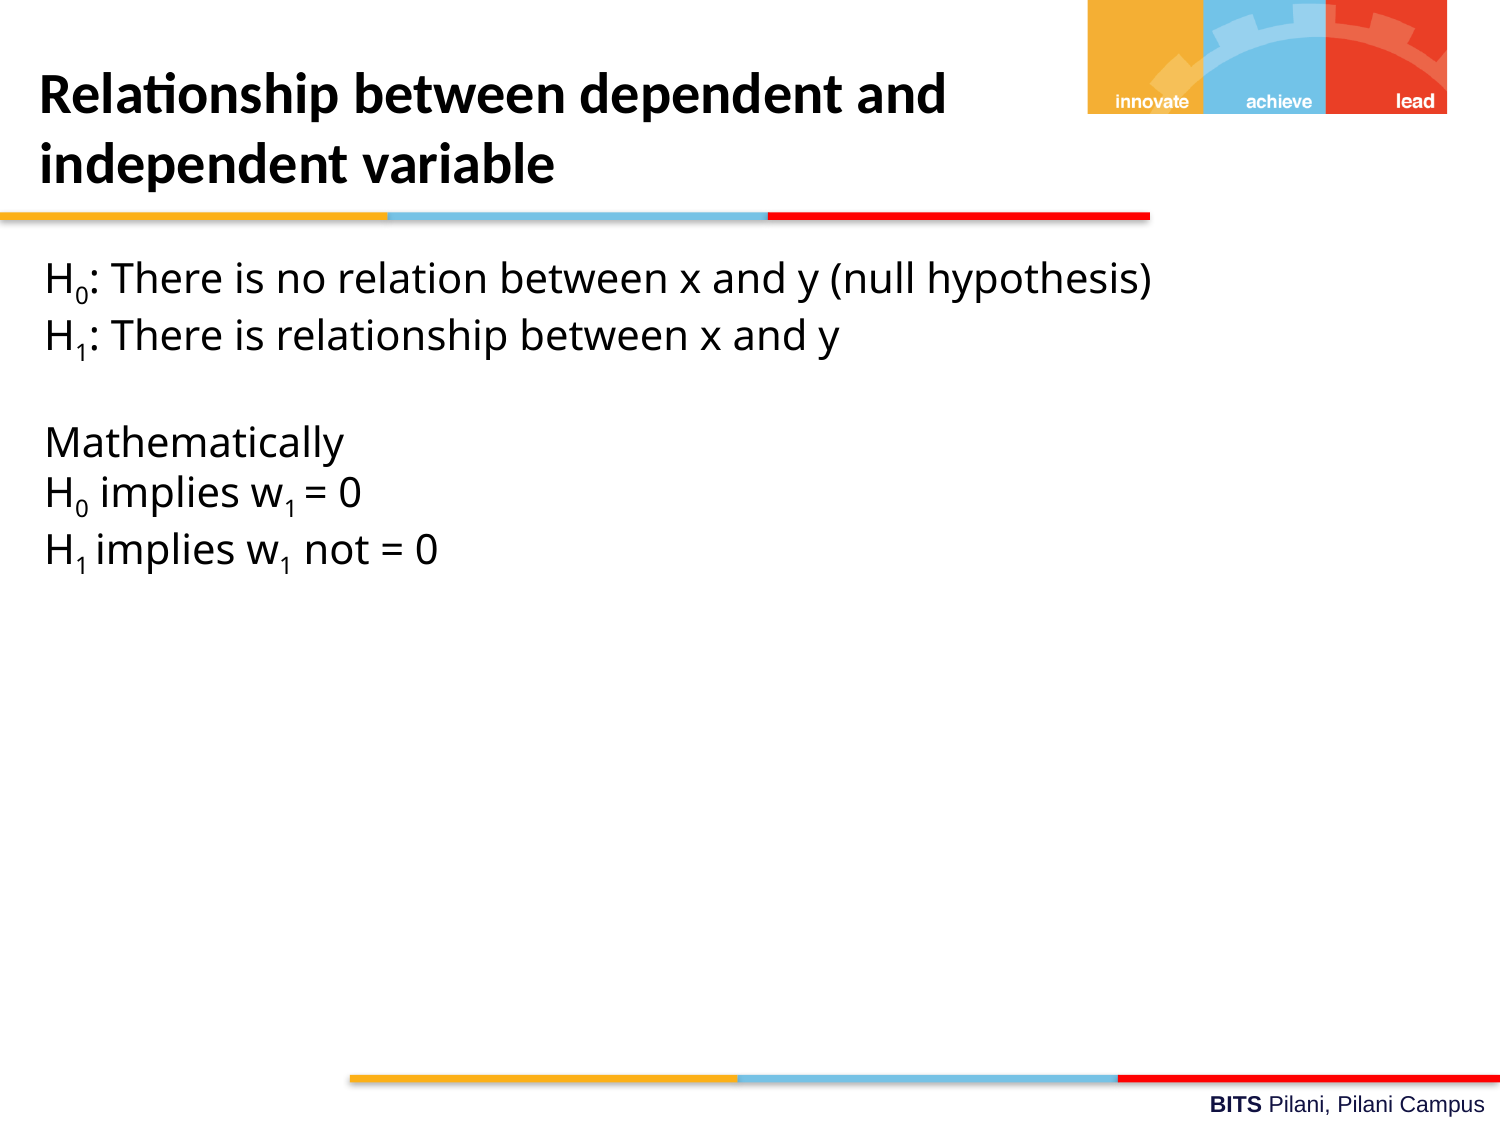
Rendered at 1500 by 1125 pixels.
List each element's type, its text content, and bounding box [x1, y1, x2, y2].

text_box [56, 174, 1069, 244]
title Relationship between dependent and independent variable [24, 47, 1172, 174]
text_box H0: There is no relation between x and y (null hypothesis) H1: There is relationship between x and y Mathematically H0 implies w1 = 0 H1 implies w1 not = 0 [29, 244, 1300, 587]
picture [1087, 0, 1448, 114]
